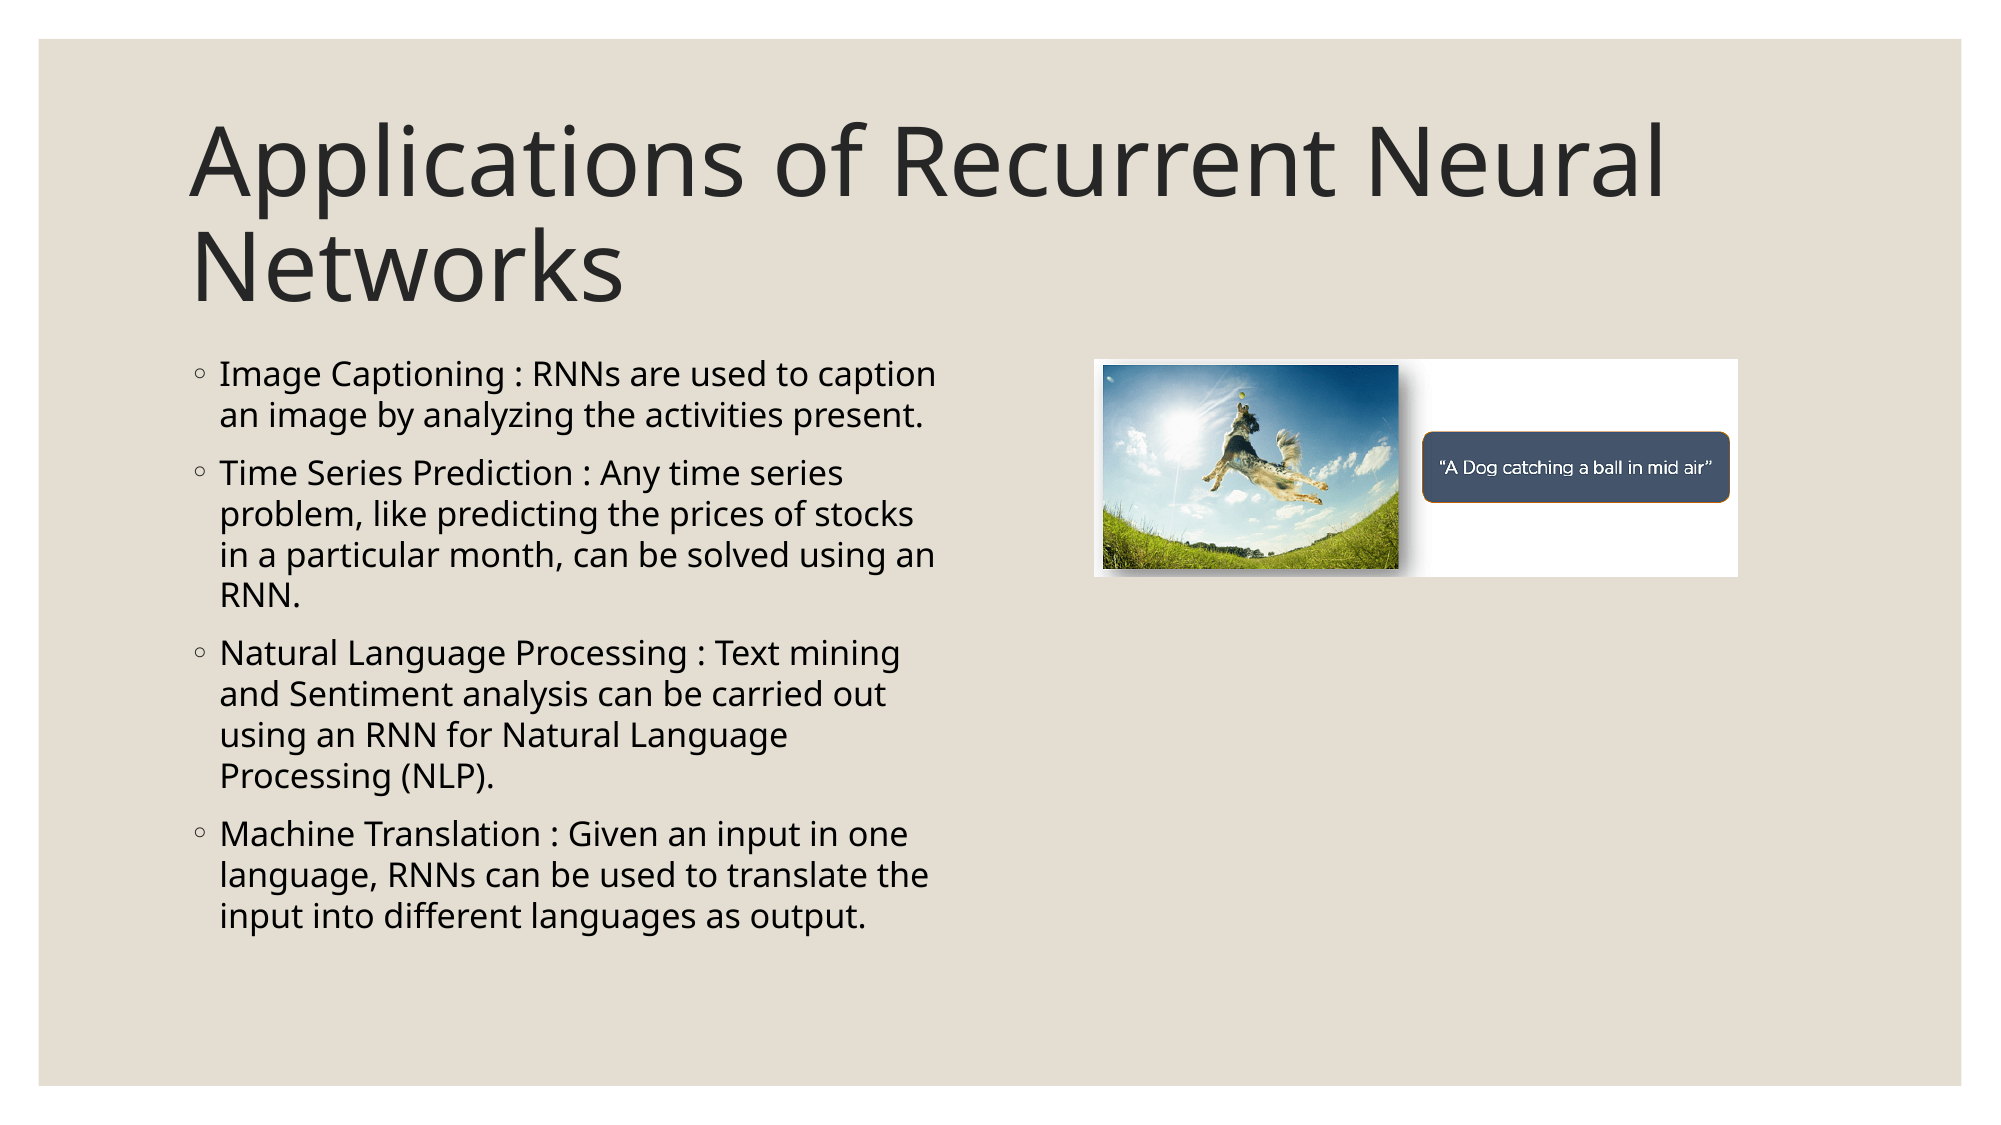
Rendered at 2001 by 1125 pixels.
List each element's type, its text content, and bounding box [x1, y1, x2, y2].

picture [1094, 359, 1738, 577]
list Image Captioning : RNNs are used to caption an image by analyzing the activities present. Time Series Prediction : Any time series problem, like predicting the prices of stocks in a particular month, can be solved using an RNN. Natural Language Processing : Text mining and Sentiment analysis can be carried out using an RNN for Natural Language Processing (NLP). Machine Translation : Given an input in one language, RNNs can be used to translate the input into different languages as output. [174, 345, 955, 960]
title Applications of Recurrent Neural Networks [174, 105, 1825, 331]
